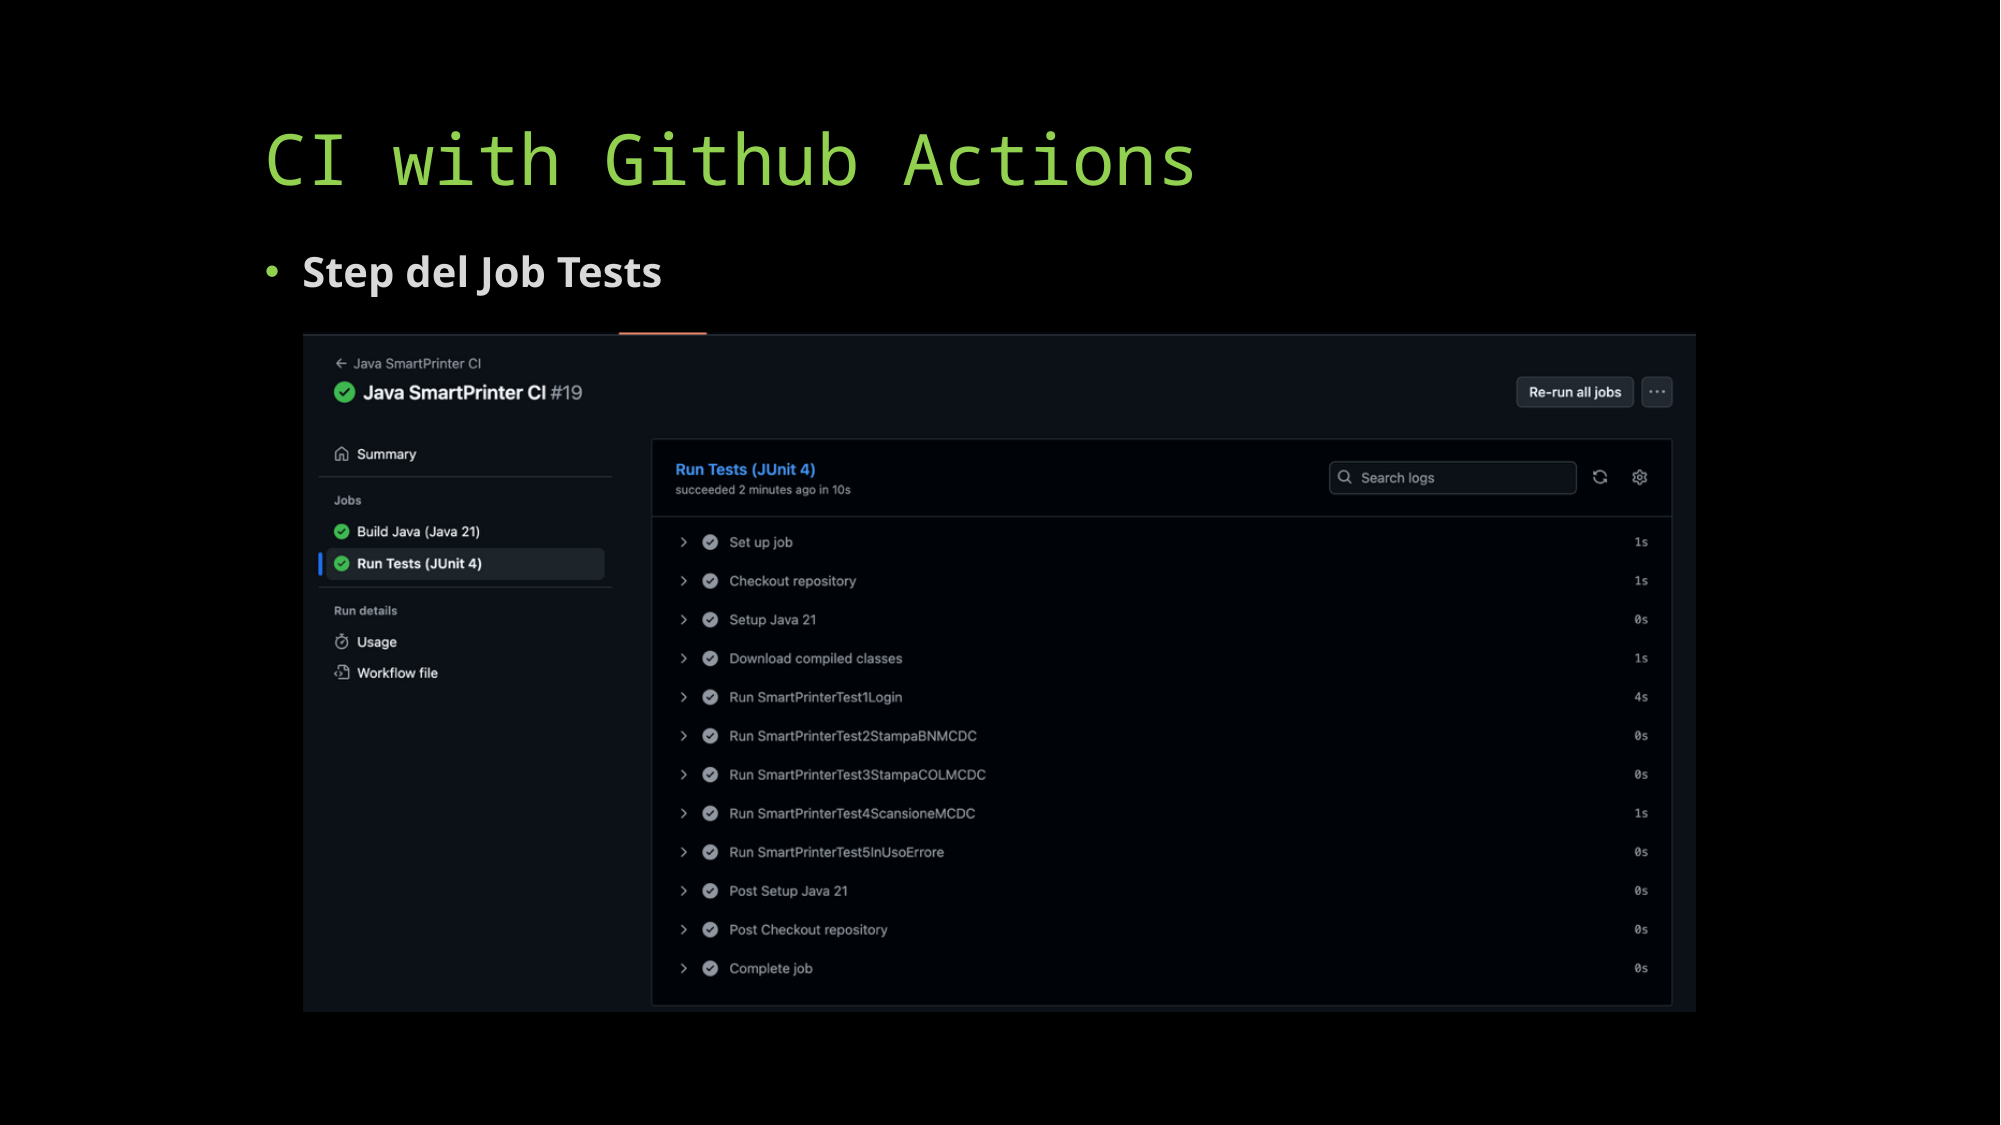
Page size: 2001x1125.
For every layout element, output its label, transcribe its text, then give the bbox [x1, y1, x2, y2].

list Step del Job Tests [249, 243, 1750, 315]
picture [302, 332, 1696, 1012]
title CI with Github Actions [249, 101, 1750, 209]
